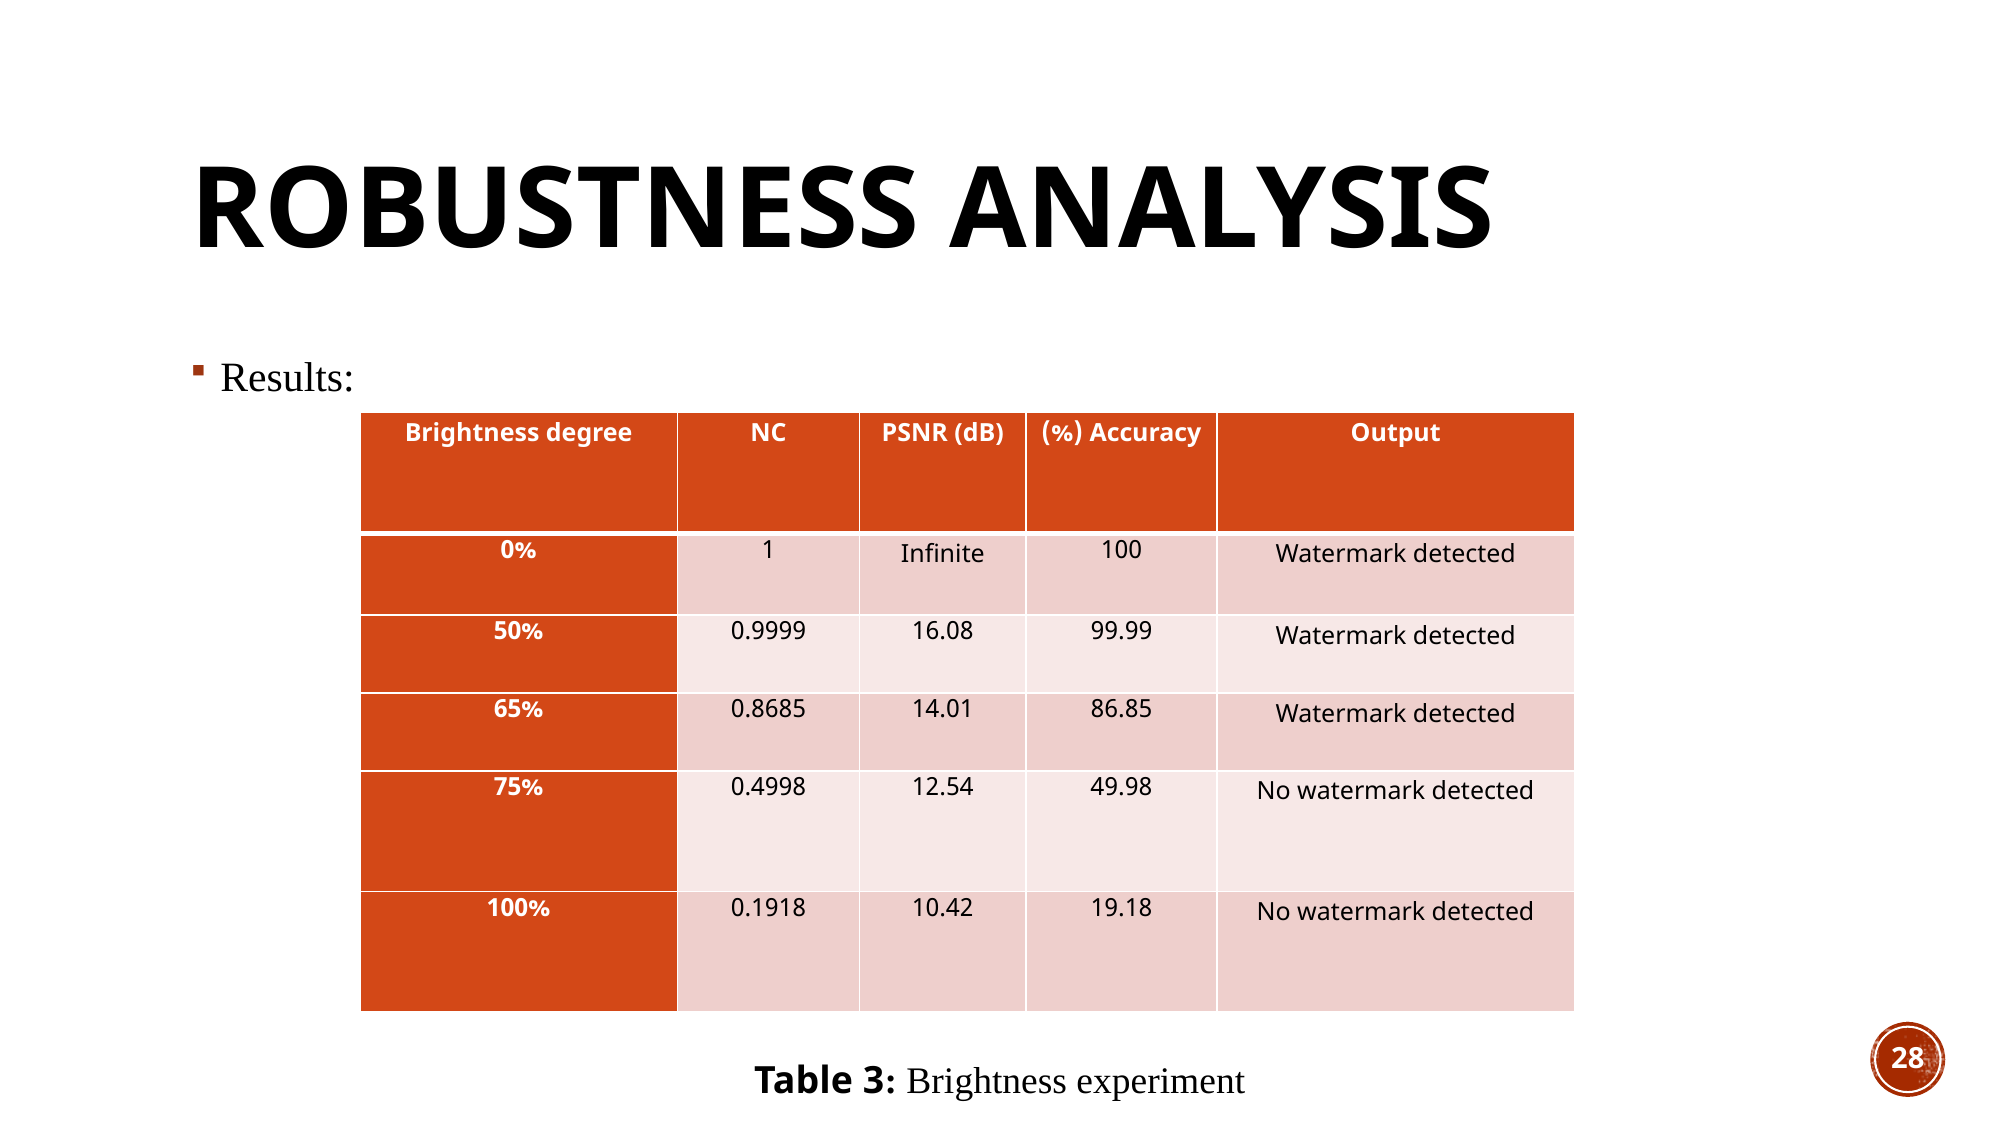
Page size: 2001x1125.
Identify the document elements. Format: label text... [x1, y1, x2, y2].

table_cell 14.01 [860, 694, 1025, 770]
table_header Brightness degree [361, 413, 677, 531]
table_cell 1 [678, 536, 859, 614]
table_cell No watermark detected [1218, 892, 1574, 1011]
table_cell Watermark detected [1218, 616, 1574, 692]
table_cell 100 [1027, 536, 1216, 614]
table_cell 86.85 [1027, 694, 1216, 770]
table_cell 65% [361, 694, 677, 770]
table_cell 50% [361, 616, 677, 692]
table_cell 0.4998 [678, 772, 859, 891]
text_box Table 3: Brightness experiment [500, 1045, 1500, 1125]
list Results: [175, 348, 1826, 1013]
table_cell 0.8685 [678, 694, 859, 770]
table_cell Watermark detected [1218, 536, 1574, 614]
table_cell No watermark detected [1218, 772, 1574, 891]
table_cell 49.98 [1027, 772, 1216, 891]
table_cell 100% [361, 892, 677, 1011]
table_cell 75% [361, 772, 677, 891]
table_header PSNR (dB) [860, 413, 1025, 531]
slide_number 28 [1855, 1028, 1961, 1089]
table_cell 99.99 [1027, 616, 1216, 692]
table_cell Infinite [860, 536, 1025, 614]
table_cell 0.1918 [678, 892, 859, 1011]
table_cell 10.42 [860, 892, 1025, 1011]
table_cell 0% [361, 536, 677, 614]
table_header Output [1218, 413, 1574, 531]
table_cell 0.9999 [678, 616, 859, 692]
table_header NC [678, 413, 859, 531]
title Robustness Analysis [175, 79, 1826, 344]
table_cell Watermark detected [1218, 694, 1574, 770]
table_cell 12.54 [860, 772, 1025, 891]
table_header Accuracy (%) [1027, 413, 1216, 531]
table_cell 16.08 [860, 616, 1025, 692]
table_cell 19.18 [1027, 892, 1216, 1011]
